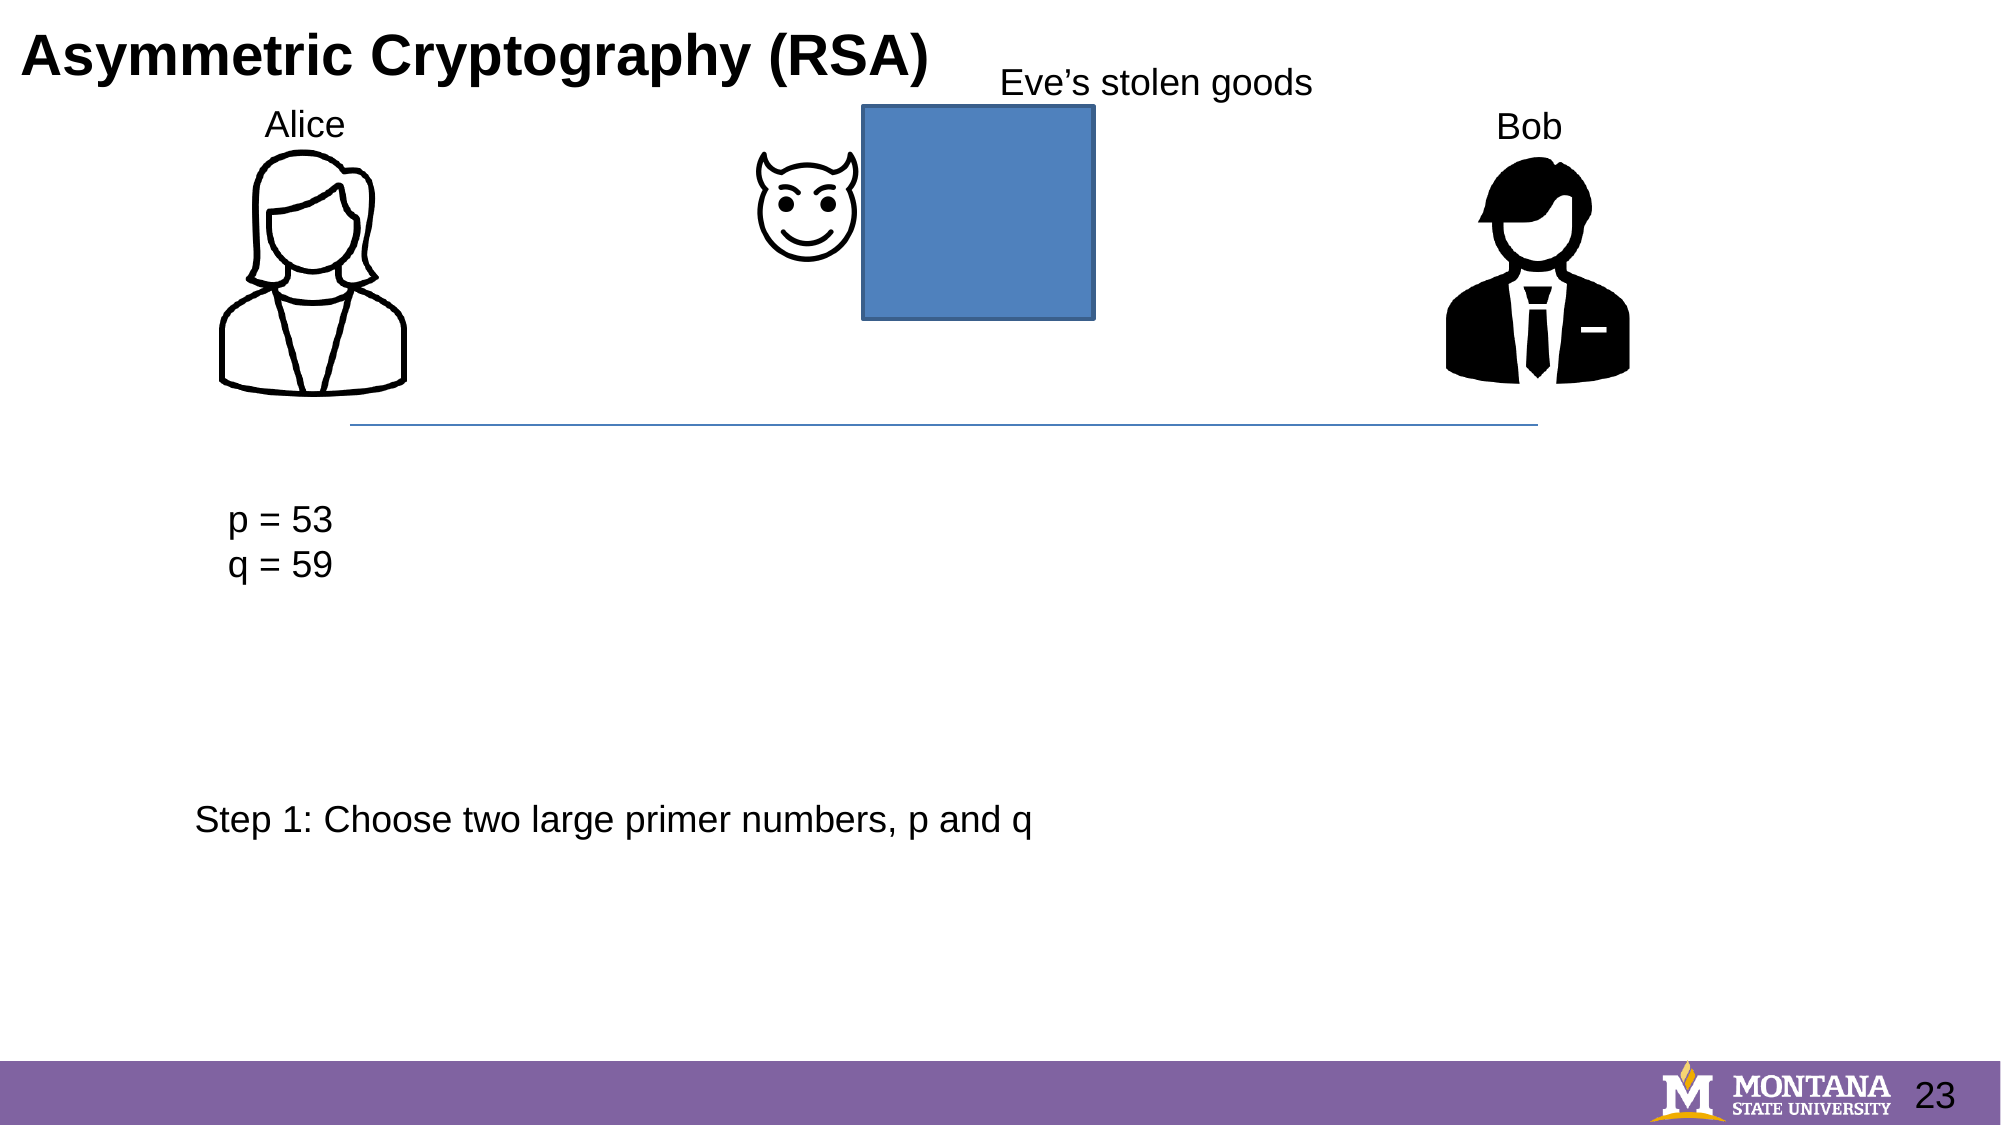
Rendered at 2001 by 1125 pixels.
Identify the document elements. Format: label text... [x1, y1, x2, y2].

picture [1399, 131, 1676, 407]
text_box Eve’s stolen goods [984, 50, 1329, 111]
text_box [861, 104, 1096, 321]
text_box p = 53 q = 59 [213, 487, 349, 593]
slide_number 23 [1887, 1072, 1994, 1125]
picture [744, 149, 870, 276]
text_box Step 1: Choose two large primer numbers, p and q [179, 787, 1049, 848]
picture [162, 124, 463, 426]
text_box Asymmetric Cryptography (RSA) [5, 9, 956, 95]
text_box Alice [249, 92, 788, 153]
text_box Bob [1481, 94, 2000, 155]
picture [1650, 1060, 1891, 1122]
